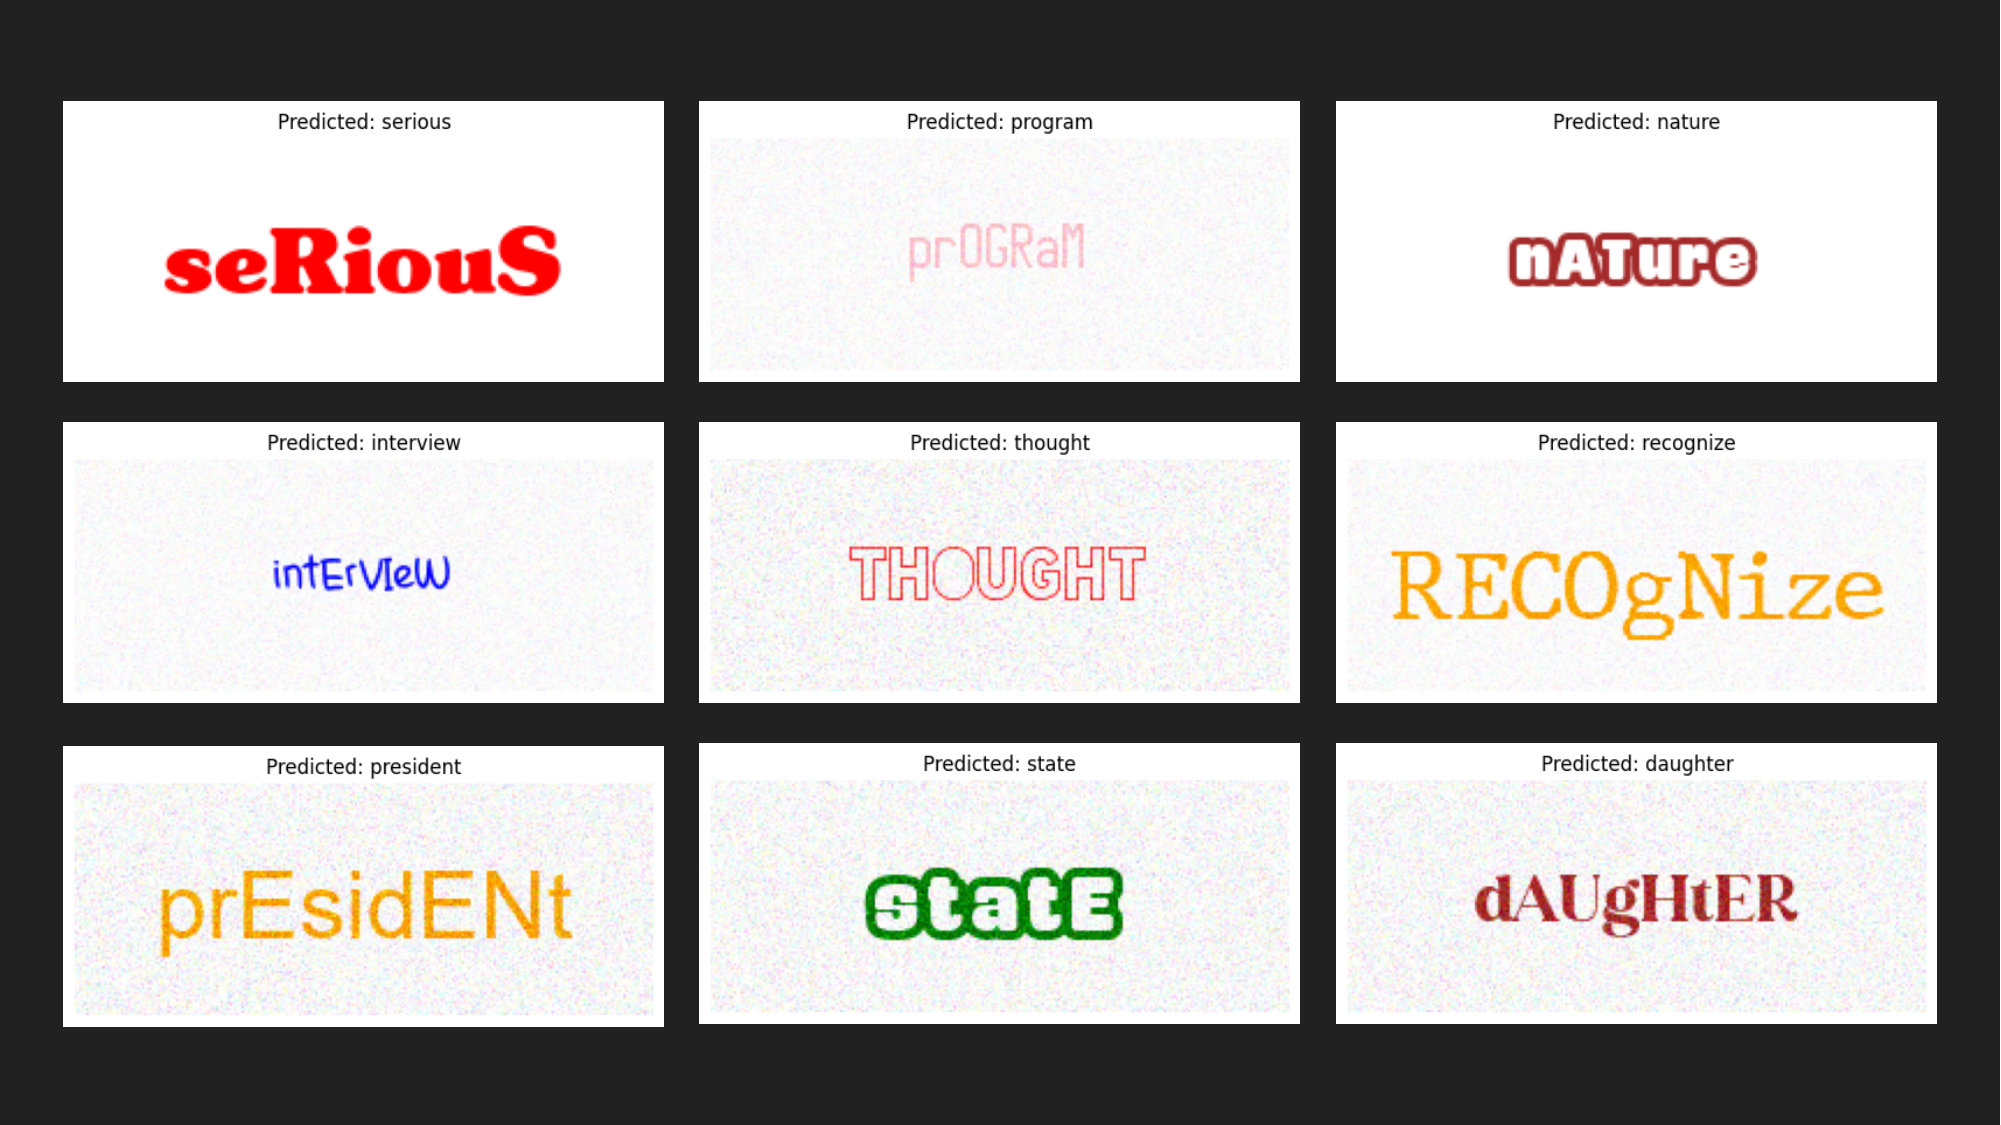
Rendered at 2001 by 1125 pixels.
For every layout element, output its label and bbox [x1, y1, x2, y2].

picture [699, 742, 1301, 1024]
picture [699, 422, 1301, 703]
picture [1335, 101, 1937, 382]
picture [63, 746, 665, 1028]
picture [63, 422, 665, 703]
picture [1335, 422, 1937, 703]
picture [699, 101, 1301, 382]
picture [1335, 742, 1937, 1024]
picture [63, 101, 665, 382]
